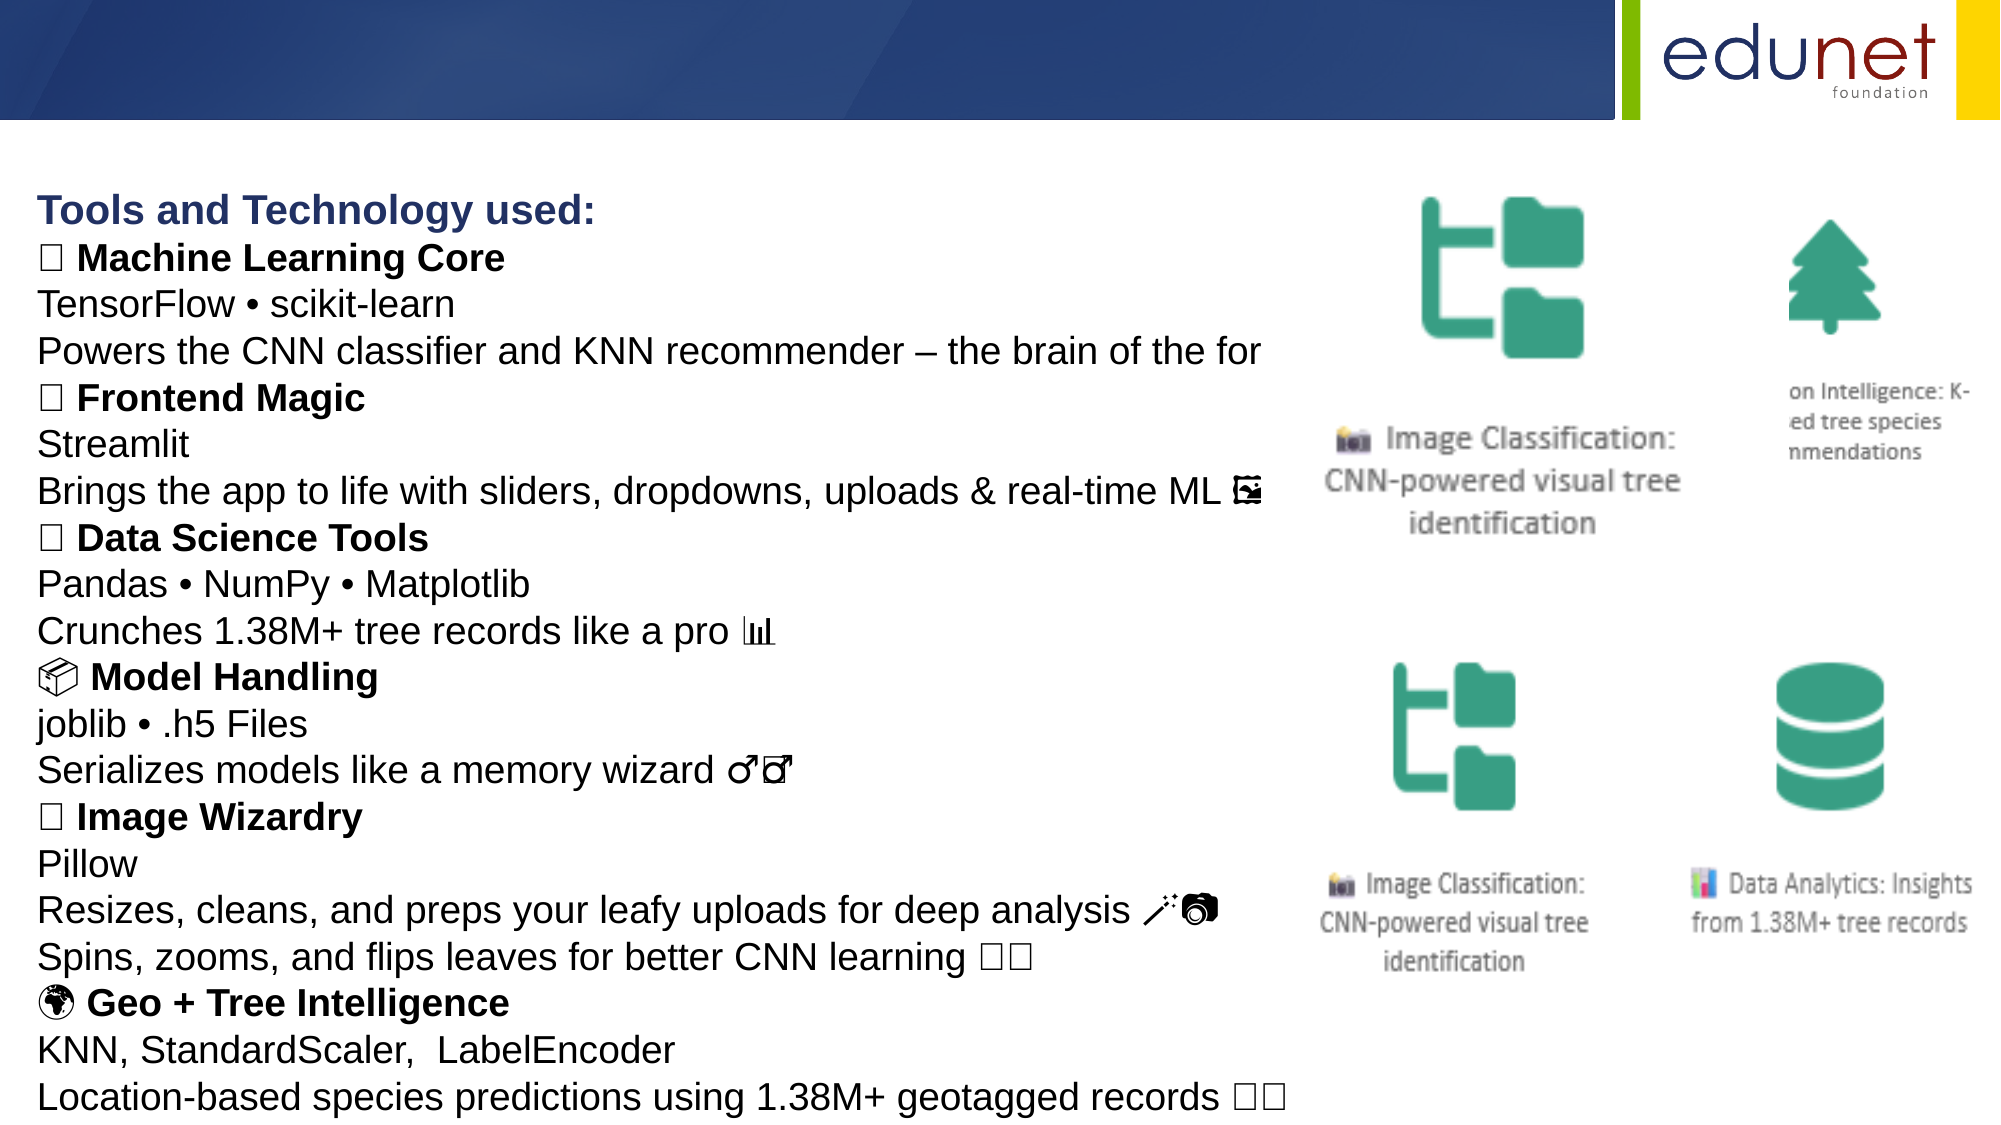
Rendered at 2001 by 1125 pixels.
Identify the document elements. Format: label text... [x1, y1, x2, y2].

picture [1289, 621, 2000, 1003]
picture [1260, 146, 2000, 563]
text_box Tools and Technology used: 🧠 Machine Learning Core TensorFlow • scikit-learn Powers the CNN classifier and KNN recommender – the brain of the forest 🌳🤖 🎨 Frontend Magic Streamlit Brings the app to life with sliders, dropdowns, uploads & real-time ML ✨🖼️ 🧪 Data Science Tools Pandas • NumPy • Matplotlib Crunches 1.38M+ tree records like a pro 🌲📊 📦 Model Handling joblib • .h5 Files Serializes models like a memory wizard 🧙‍♂️💾 🧼 Image Wizardry Pillow Resizes, cleans, and preps your leafy uploads for deep analysis 🪄📷 Spins, zooms, and flips leaves for better CNN learning 🌀🍃 🌍 Geo + Tree Intelligence KNN, StandardScaler, LabelEncoder Location-based species predictions using 1.38M+ geotagged records 📍🌳 [22, 175, 1942, 1125]
picture [1652, 12, 1948, 108]
